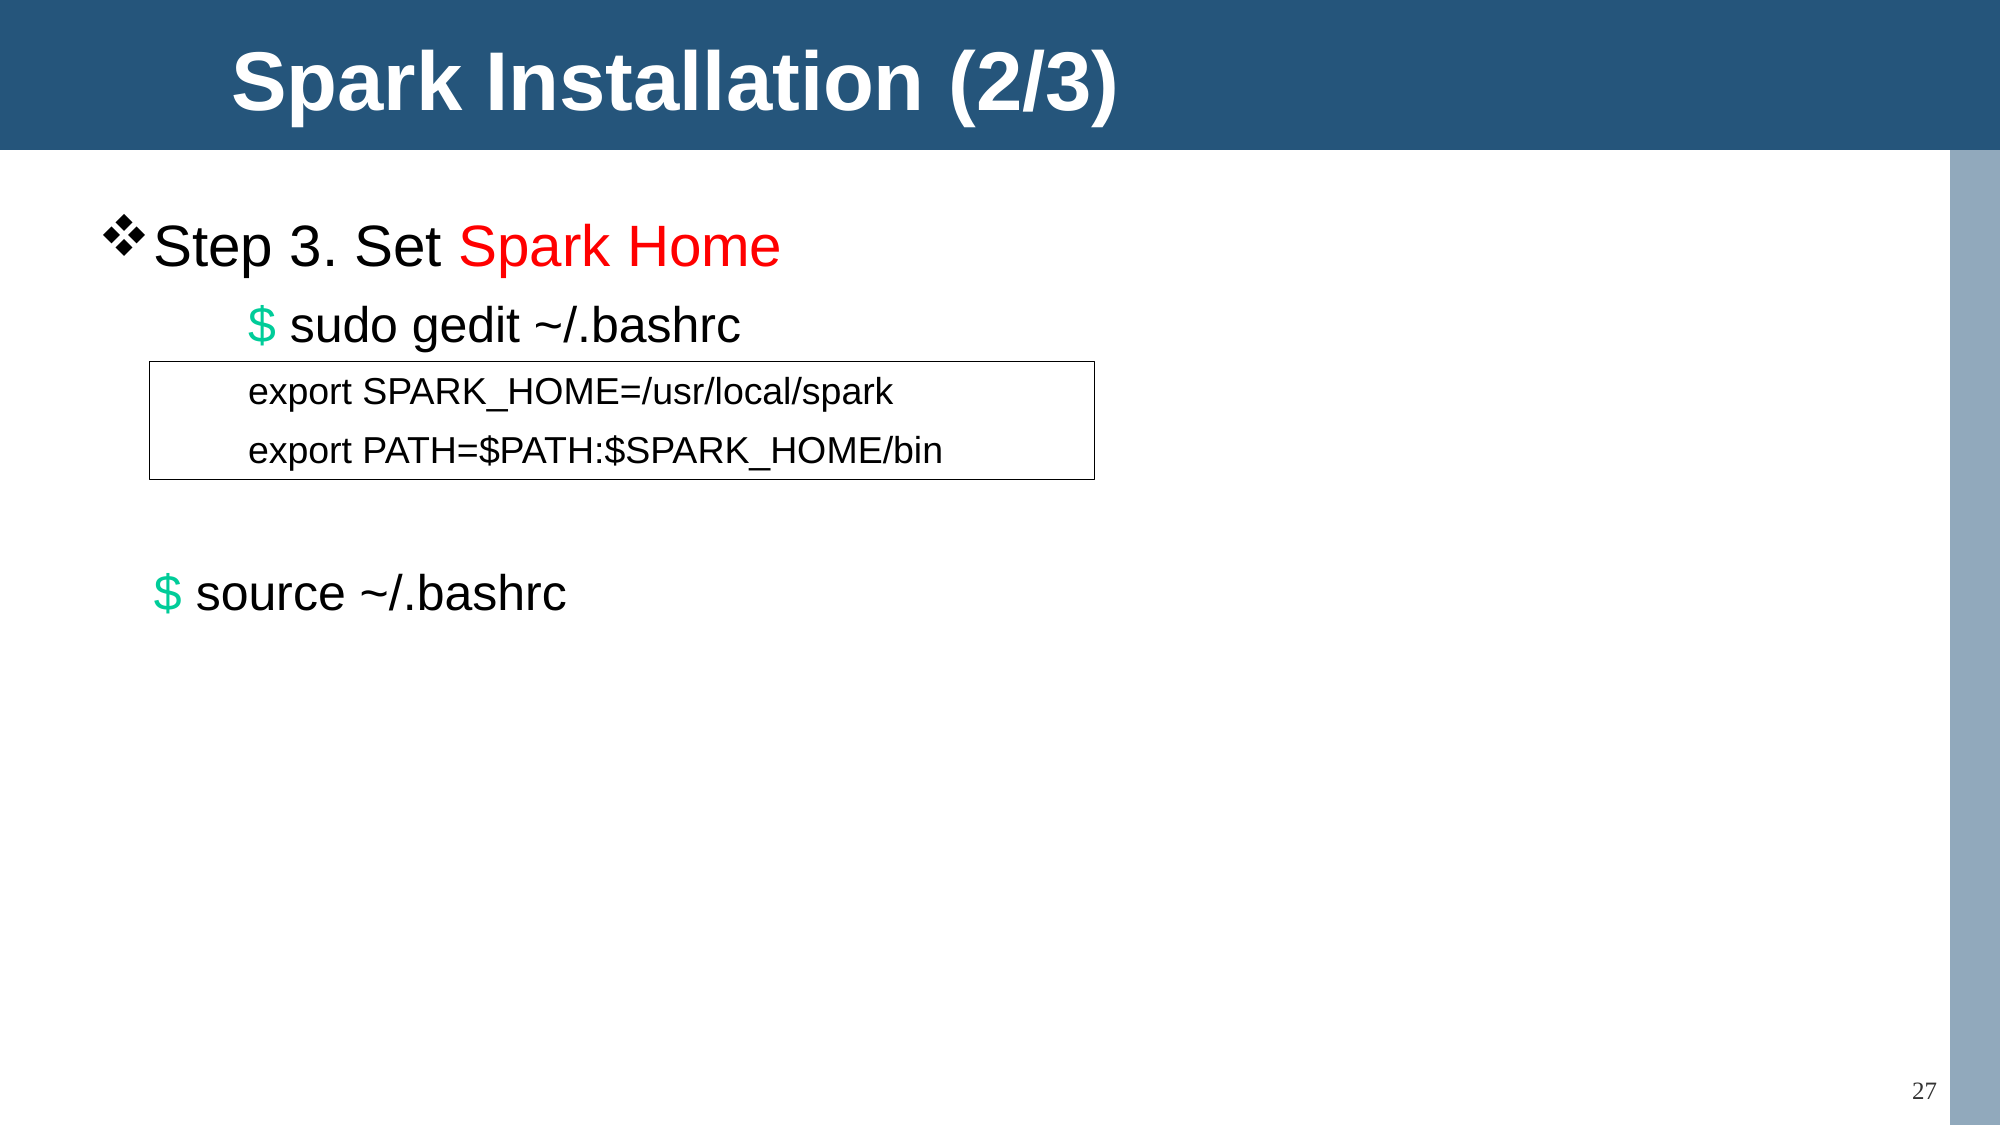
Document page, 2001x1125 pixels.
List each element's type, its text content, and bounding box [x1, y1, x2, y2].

text_box Spark Installation (2/3) [216, 37, 1767, 118]
text_box [149, 361, 1095, 480]
text_box Step 3. Set Spark Home $ sudo gedit ~/.bashrc export SPARK_HOME=/usr/local/spark export PATH=$PATH:$SPARK_HOME/bin $ source ~/.bashrc [83, 199, 1925, 1038]
slide_number 27 [1833, 1067, 2001, 1110]
